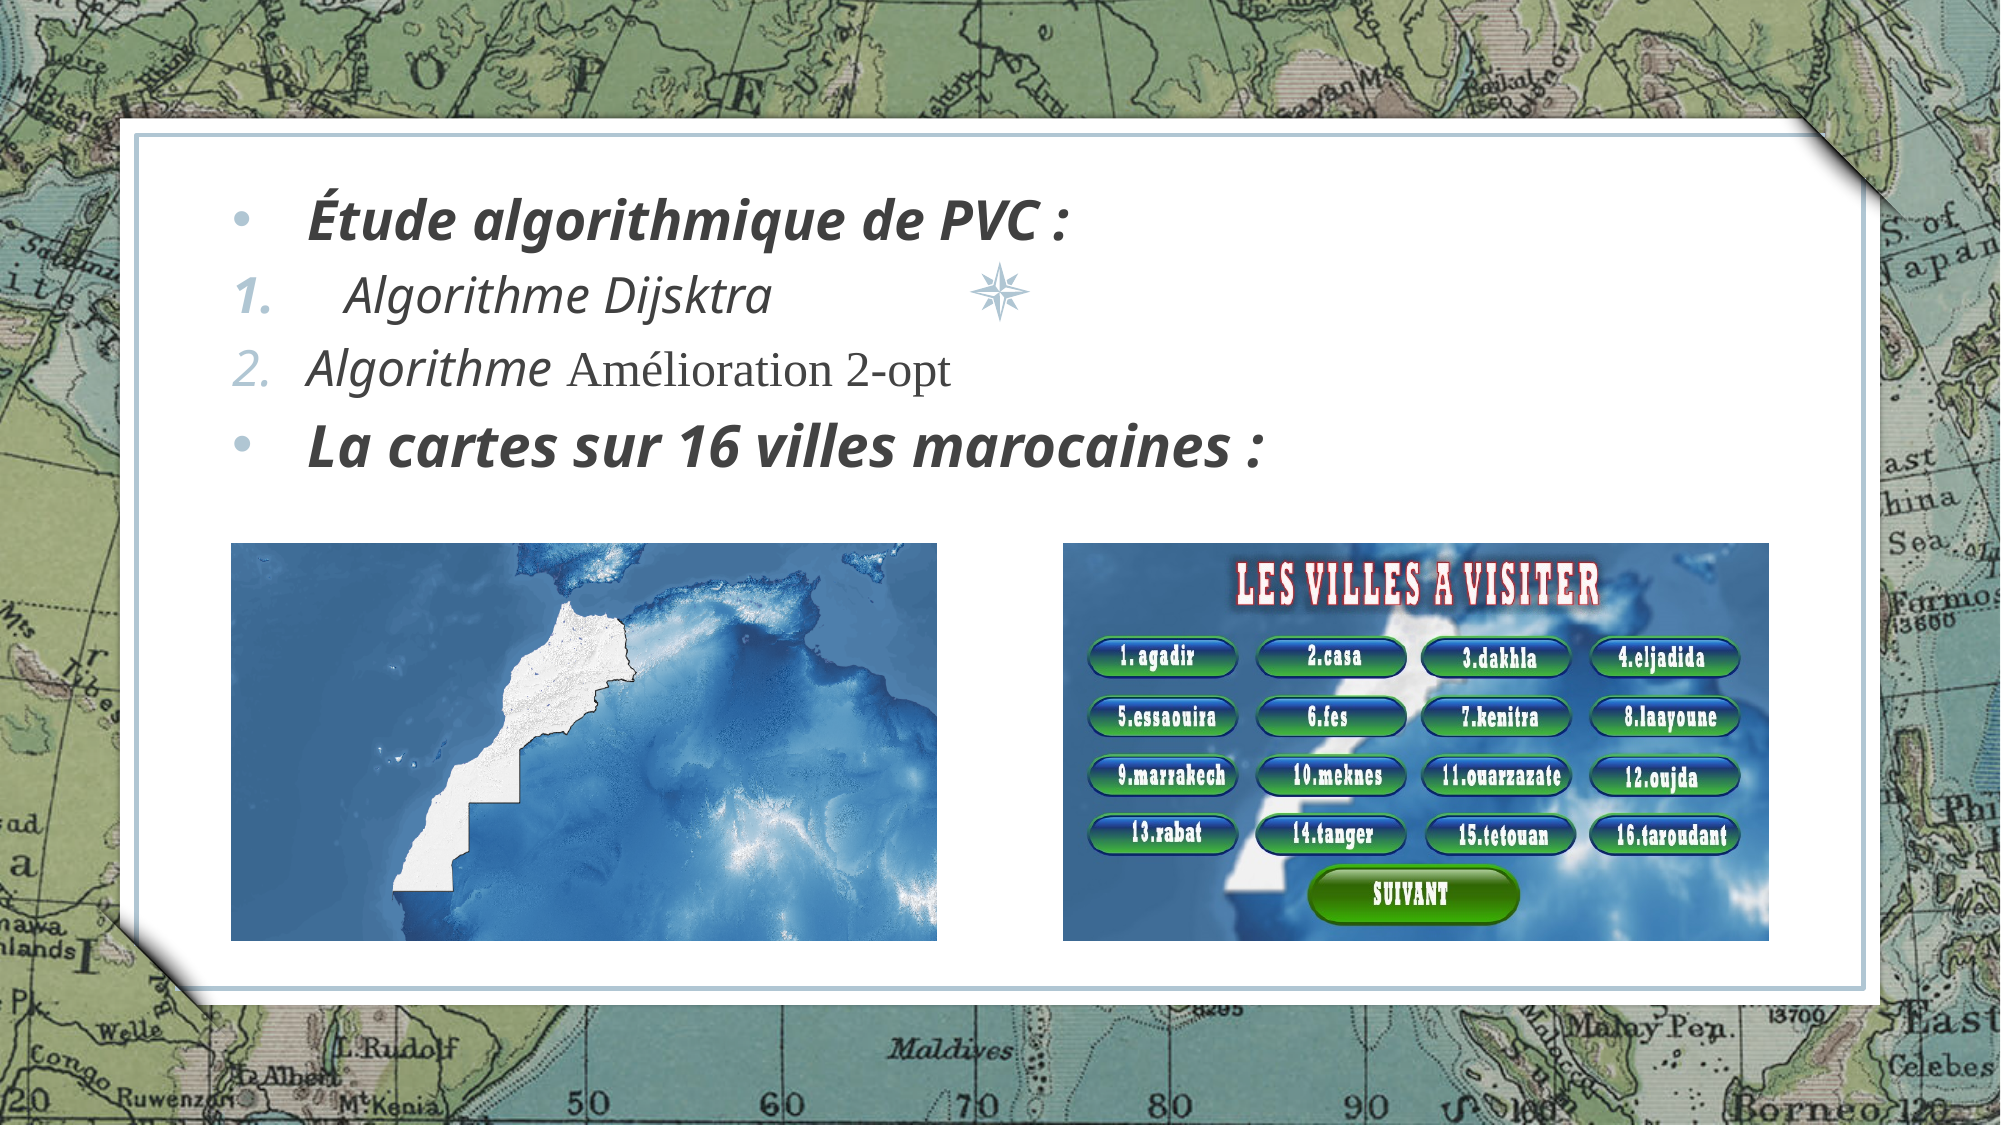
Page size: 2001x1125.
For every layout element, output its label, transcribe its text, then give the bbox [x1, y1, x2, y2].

list Étude algorithmique de PVC : Algorithme Dijsktra Algorithme Amélioration 2-opt La cartes sur 16 villes marocaines : [232, 184, 1516, 691]
picture [0, 0, 2001, 1125]
